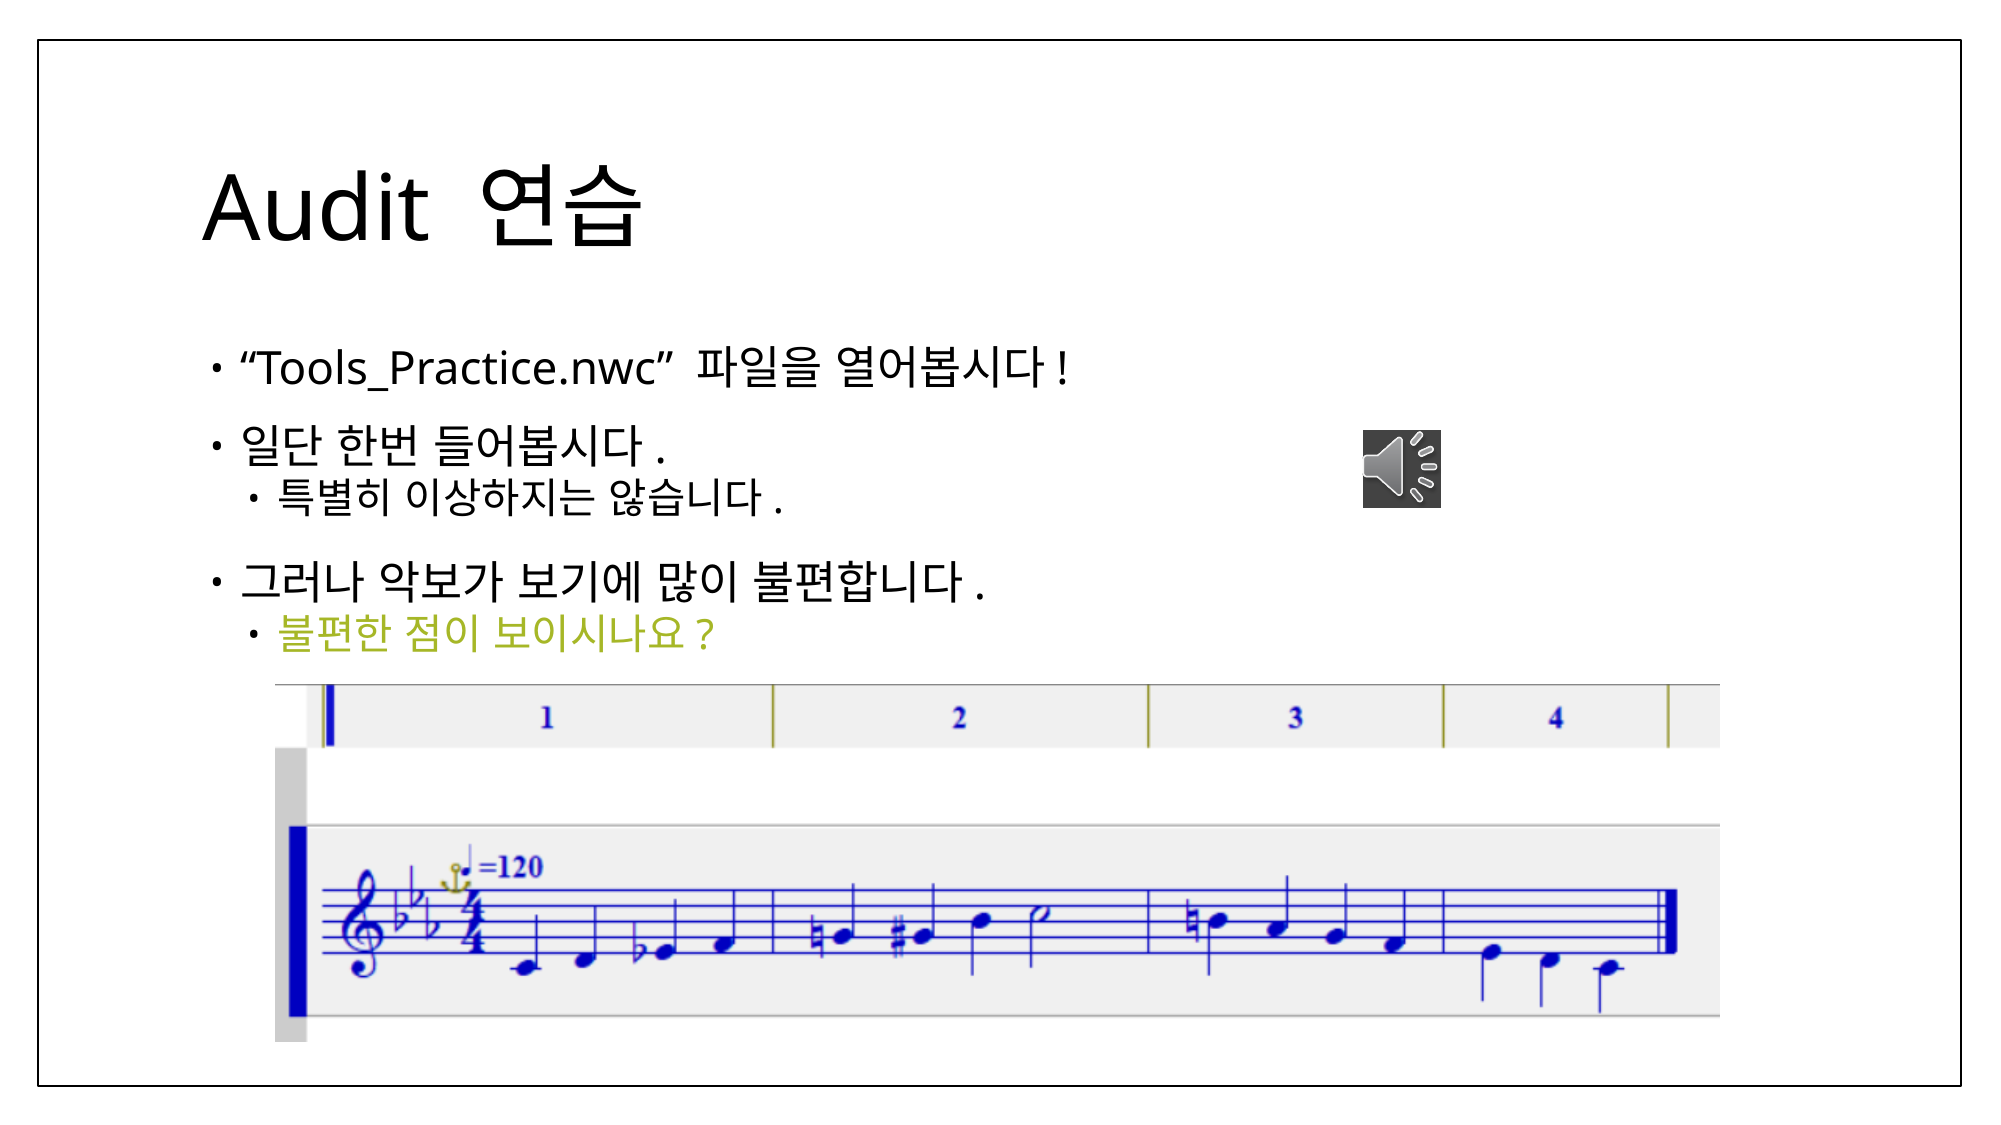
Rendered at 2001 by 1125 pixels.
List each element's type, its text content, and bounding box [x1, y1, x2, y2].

title Audit 연습 [187, 99, 1808, 323]
picture [1361, 428, 1443, 510]
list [274, 684, 1720, 1042]
text_box “Tools_Practice.nwc” 파일을 열어봅시다! 일단 한번 들어봅시다. 특별히 이상하지는 않습니다. 그러나 악보가 보기에 많이 불편합니다. 불편한 점이 보이시나요? [187, 337, 1808, 1000]
